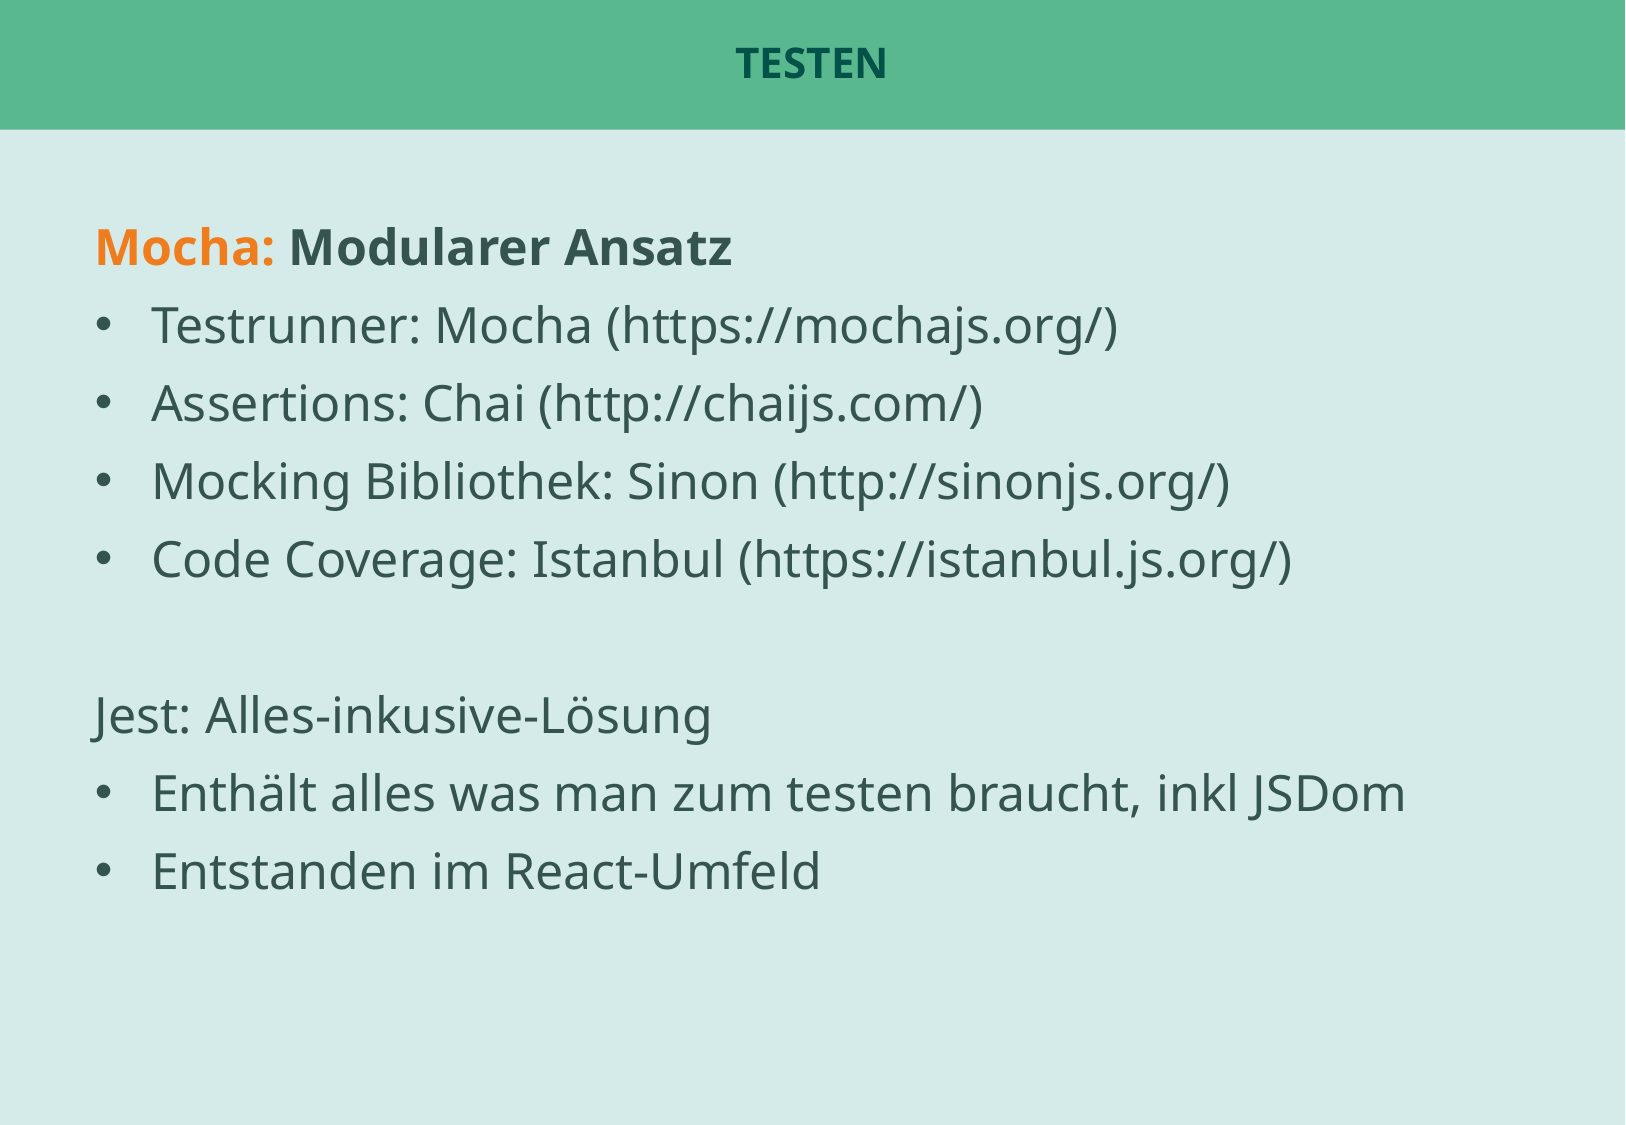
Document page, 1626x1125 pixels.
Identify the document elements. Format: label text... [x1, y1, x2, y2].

text_box Mocha: Modularer Ansatz Testrunner: Mocha (https://mochajs.org/) Assertions: Chai (http://chaijs.com/) Mocking Bibliothek: Sinon (http://sinonjs.org/) Code Coverage: Istanbul (https://istanbul.js.org/) Jest: Alles-inkusive-Lösung Enthält alles was man zum testen braucht, inkl JSDom Entstanden im React-Umfeld [80, 190, 1625, 957]
title Testen [0, 0, 1625, 130]
